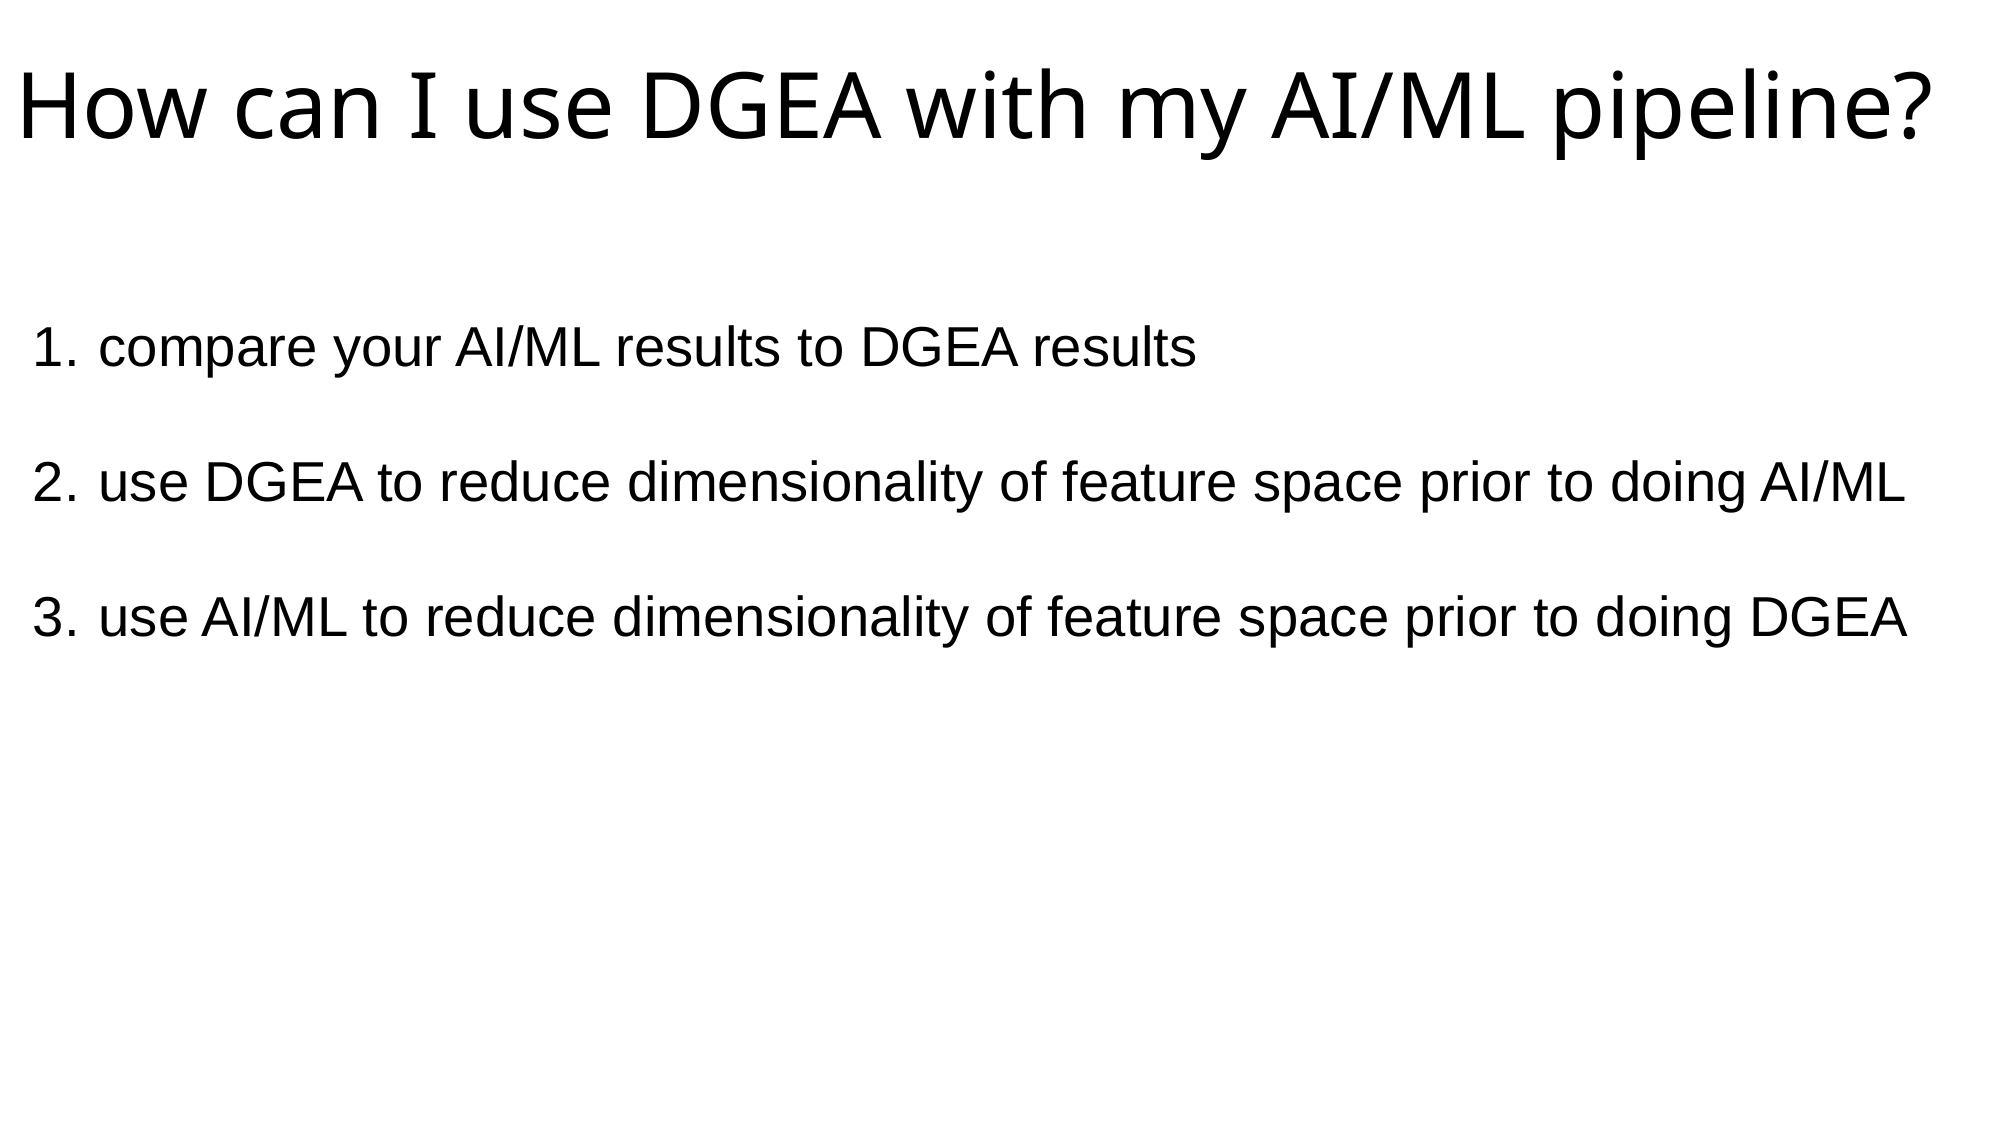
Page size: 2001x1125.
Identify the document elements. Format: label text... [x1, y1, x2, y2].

title How can I use DGEA with my AI/ML pipeline? [0, 0, 2000, 218]
text_box compare your AI/ML results to DGEA results use DGEA to reduce dimensionality of feature space prior to doing AI/ML use AI/ML to reduce dimensionality of feature space prior to doing DGEA [8, 295, 1993, 944]
